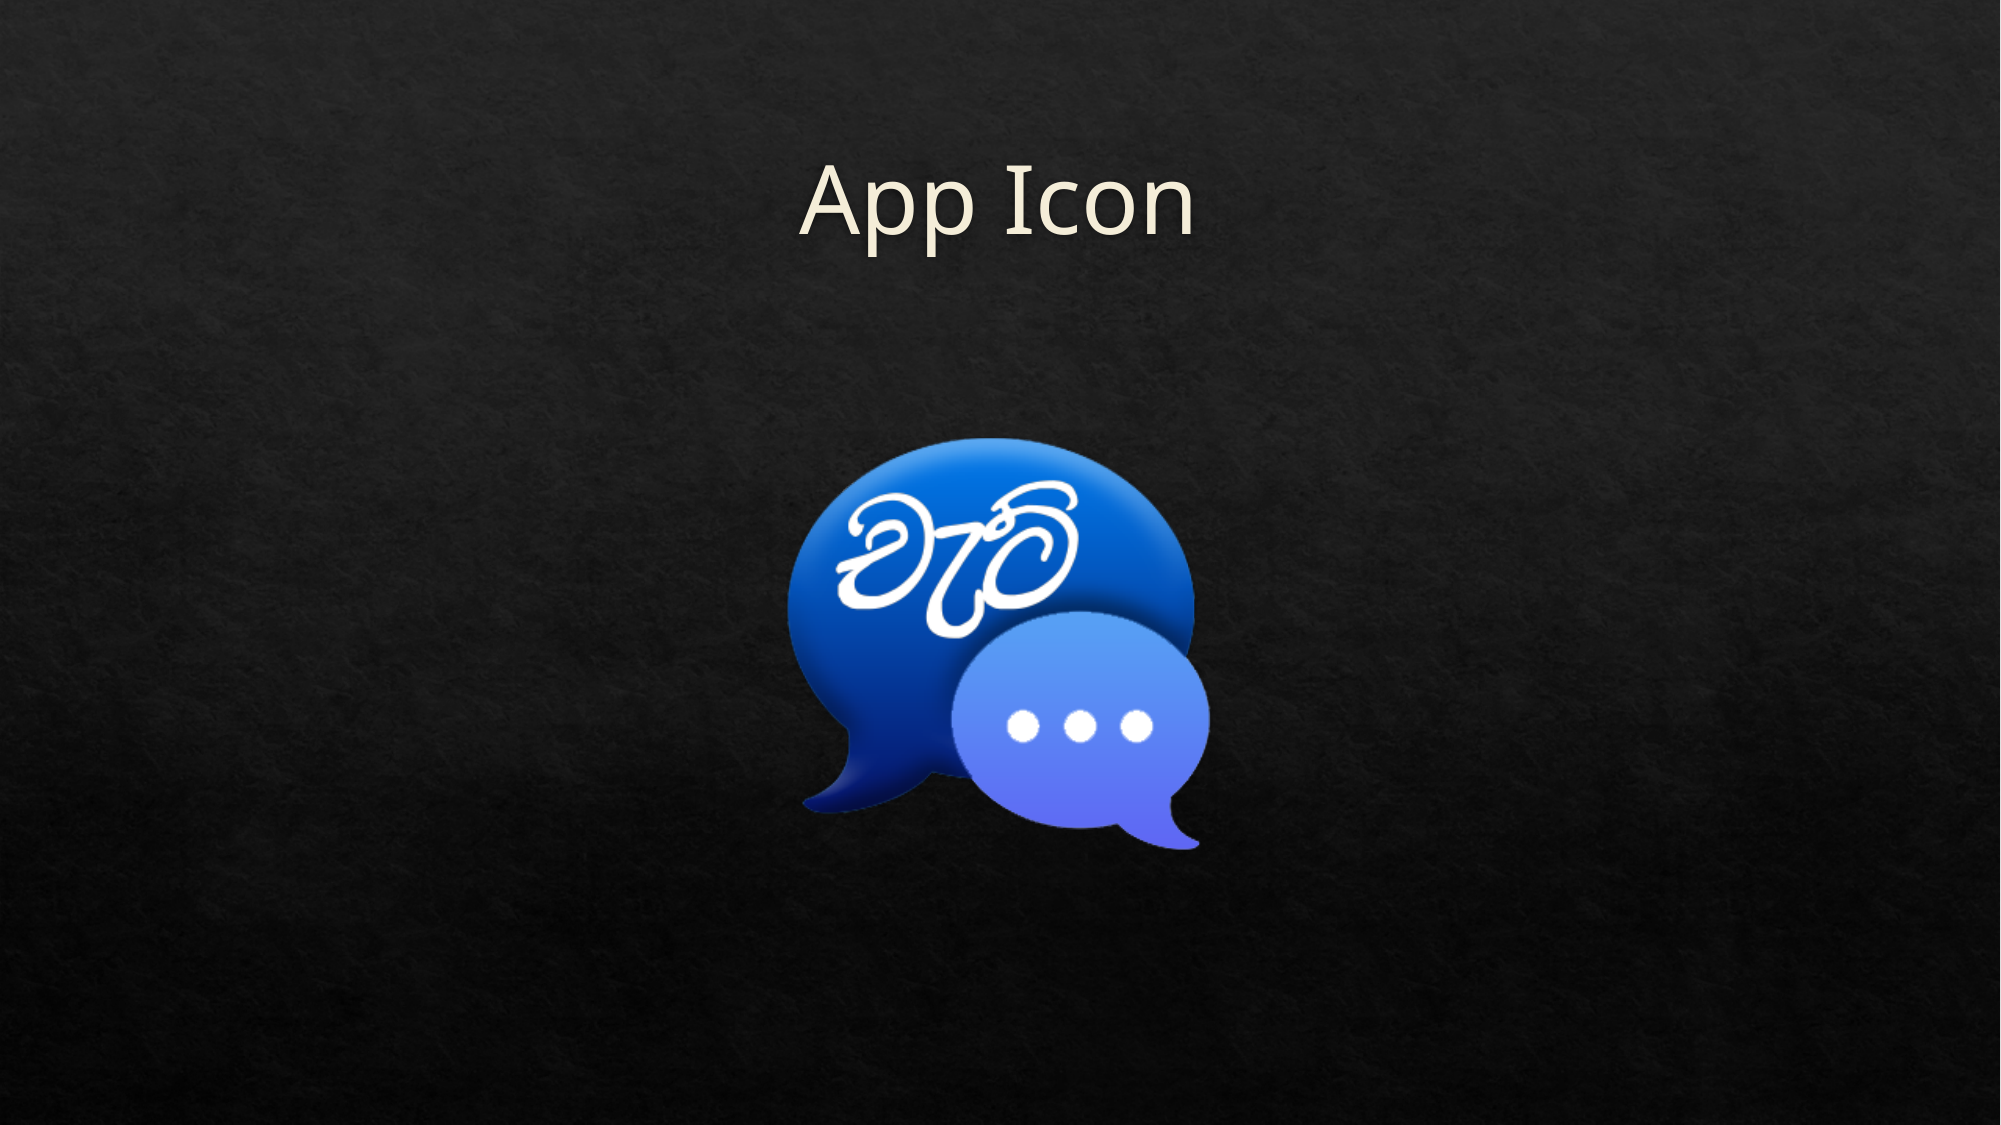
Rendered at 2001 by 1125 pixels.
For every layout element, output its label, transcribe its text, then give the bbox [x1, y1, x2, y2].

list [764, 410, 1234, 880]
title App Icon [149, 99, 1849, 307]
